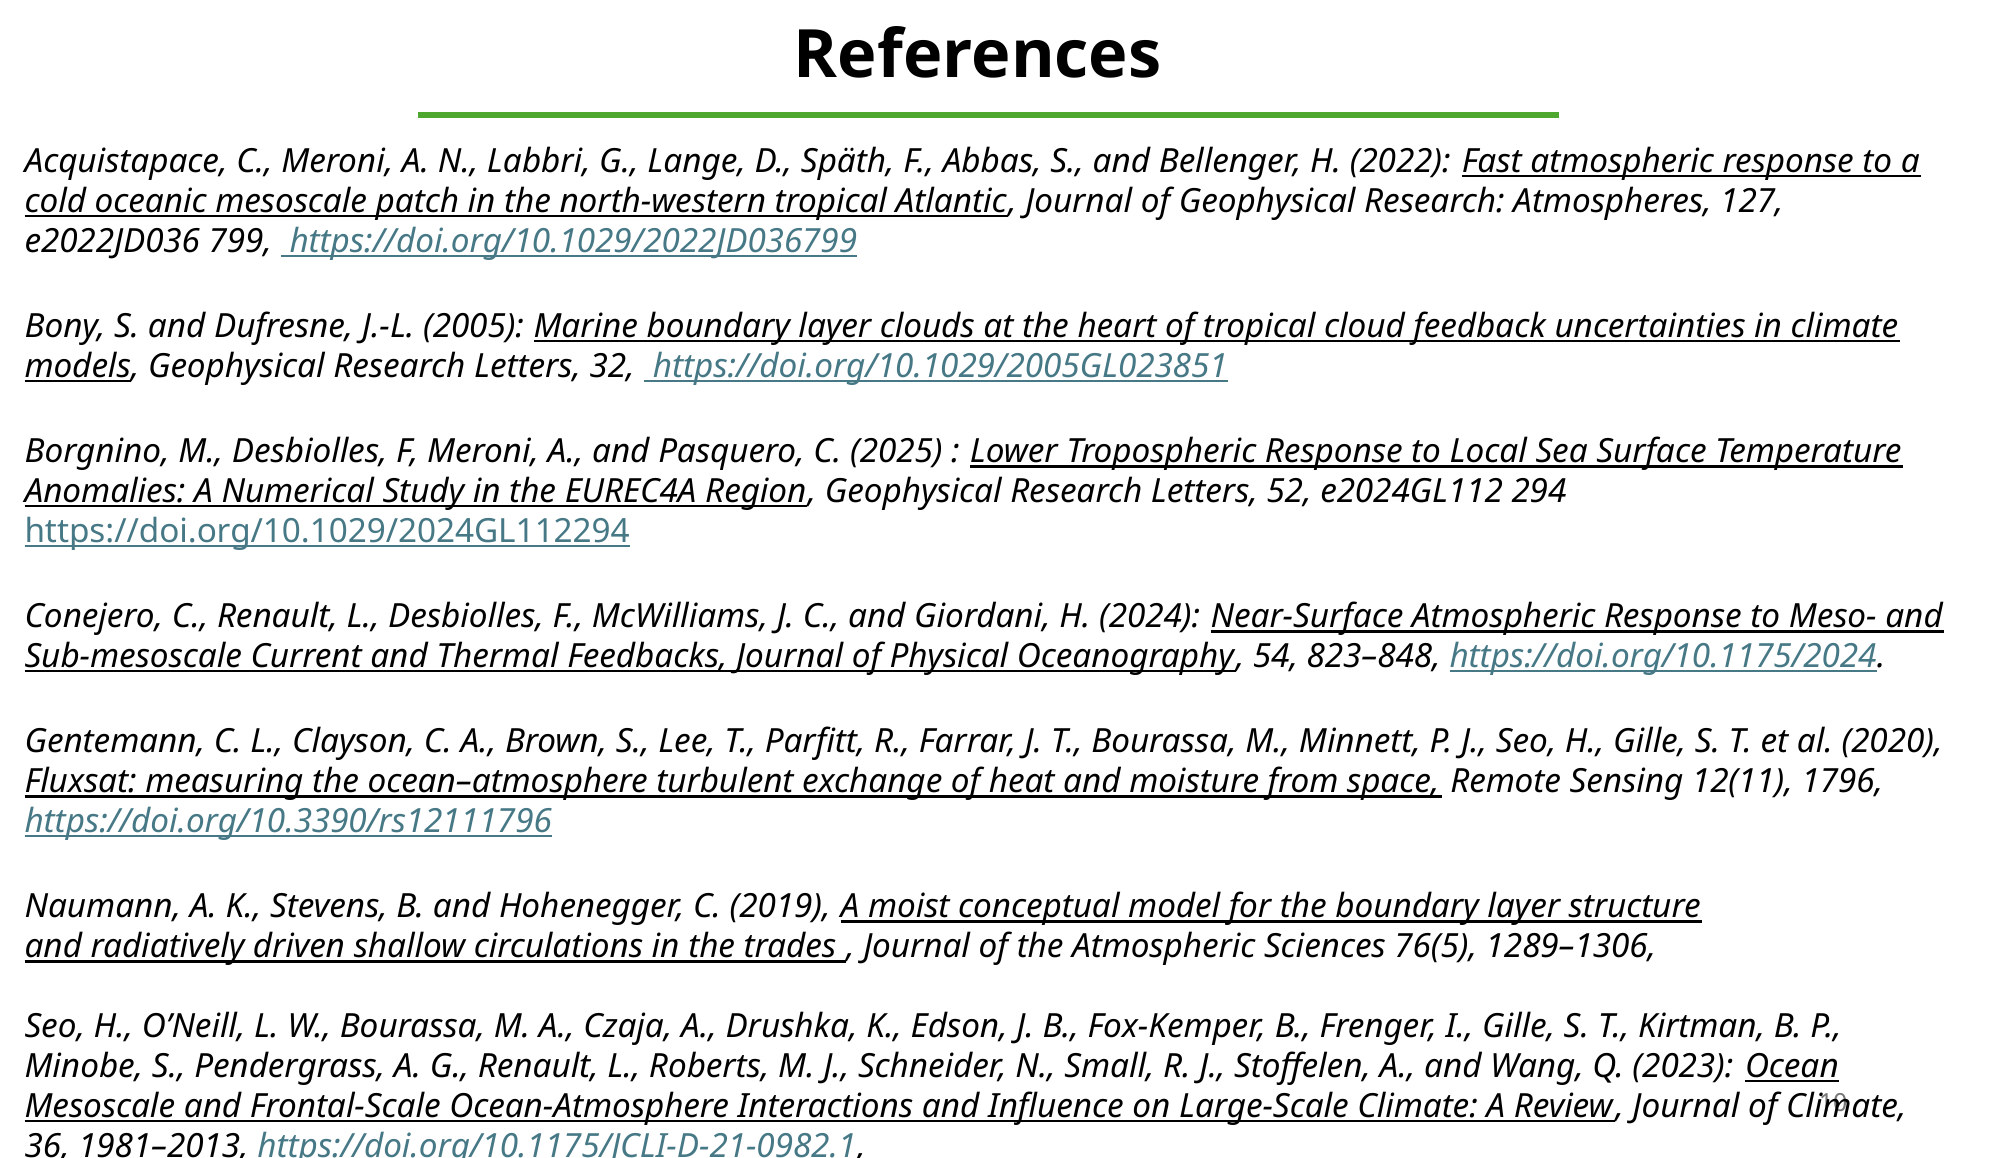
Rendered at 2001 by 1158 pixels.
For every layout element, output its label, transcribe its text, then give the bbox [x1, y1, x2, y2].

text_box Acquistapace, C., Meroni, A. N., Labbri, G., Lange, D., Späth, F., Abbas, S., and Bellenger, H. (2022): Fast atmospheric response to a cold oceanic mesoscale patch in the north-western tropical Atlantic, Journal of Geophysical Research: Atmospheres, 127, e2022JD036 799, https://doi.org/10.1029/2022JD036799 Bony, S. and Dufresne, J.-L. (2005): Marine boundary layer clouds at the heart of tropical cloud feedback uncertainties in climate models, Geophysical Research Letters, 32, https://doi.org/10.1029/2005GL023851 Borgnino, M., Desbiolles, F, Meroni, A., and Pasquero, C. (2025) : Lower Tropospheric Response to Local Sea Surface Temperature Anomalies: A Numerical Study in the EUREC4A Region, Geophysical Research Letters, 52, e2024GL112 294 https://doi.org/10.1029/2024GL112294 Conejero, C., Renault, L., Desbiolles, F., McWilliams, J. C., and Giordani, H. (2024): Near-Surface Atmospheric Response to Meso- and Sub-mesoscale Current and Thermal Feedbacks, Journal of Physical Oceanography, 54, 823–848, https://doi.org/10.1175/2024. Gentemann, C. L., Clayson, C. A., Brown, S., Lee, T., Parfitt, R., Farrar, J. T., Bourassa, M., Minnett, P. J., Seo, H., Gille, S. T. et al. (2020), Fluxsat: measuring the ocean–atmosphere turbulent exchange of heat and moisture from space, Remote Sensing 12(11), 1796, https://doi.org/10.3390/rs12111796 Naumann, A. K., Stevens, B. and Hohenegger, C. (2019), A moist conceptual model for the boundary layer structure and radiatively driven shallow circulations in the trades , Journal of the Atmospheric Sciences 76(5), 1289–1306, Seo, H., O’Neill, L. W., Bourassa, M. A., Czaja, A., Drushka, K., Edson, J. B., Fox-Kemper, B., Frenger, I., Gille, S. T., Kirtman, B. P., Minobe, S., Pendergrass, A. G., Renault, L., Roberts, M. J., Schneider, N., Small, R. J., Stoffelen, A., and Wang, Q. (2023): Ocean Mesoscale and Frontal-Scale Ocean-Atmosphere Interactions and Influence on Large-Scale Climate: A Review, Journal of Climate, 36, 1981–2013, https://doi.org/10.1175/JCLI-D-21-0982.1, [9, 131, 1968, 1158]
text_box References [779, 2, 1177, 98]
